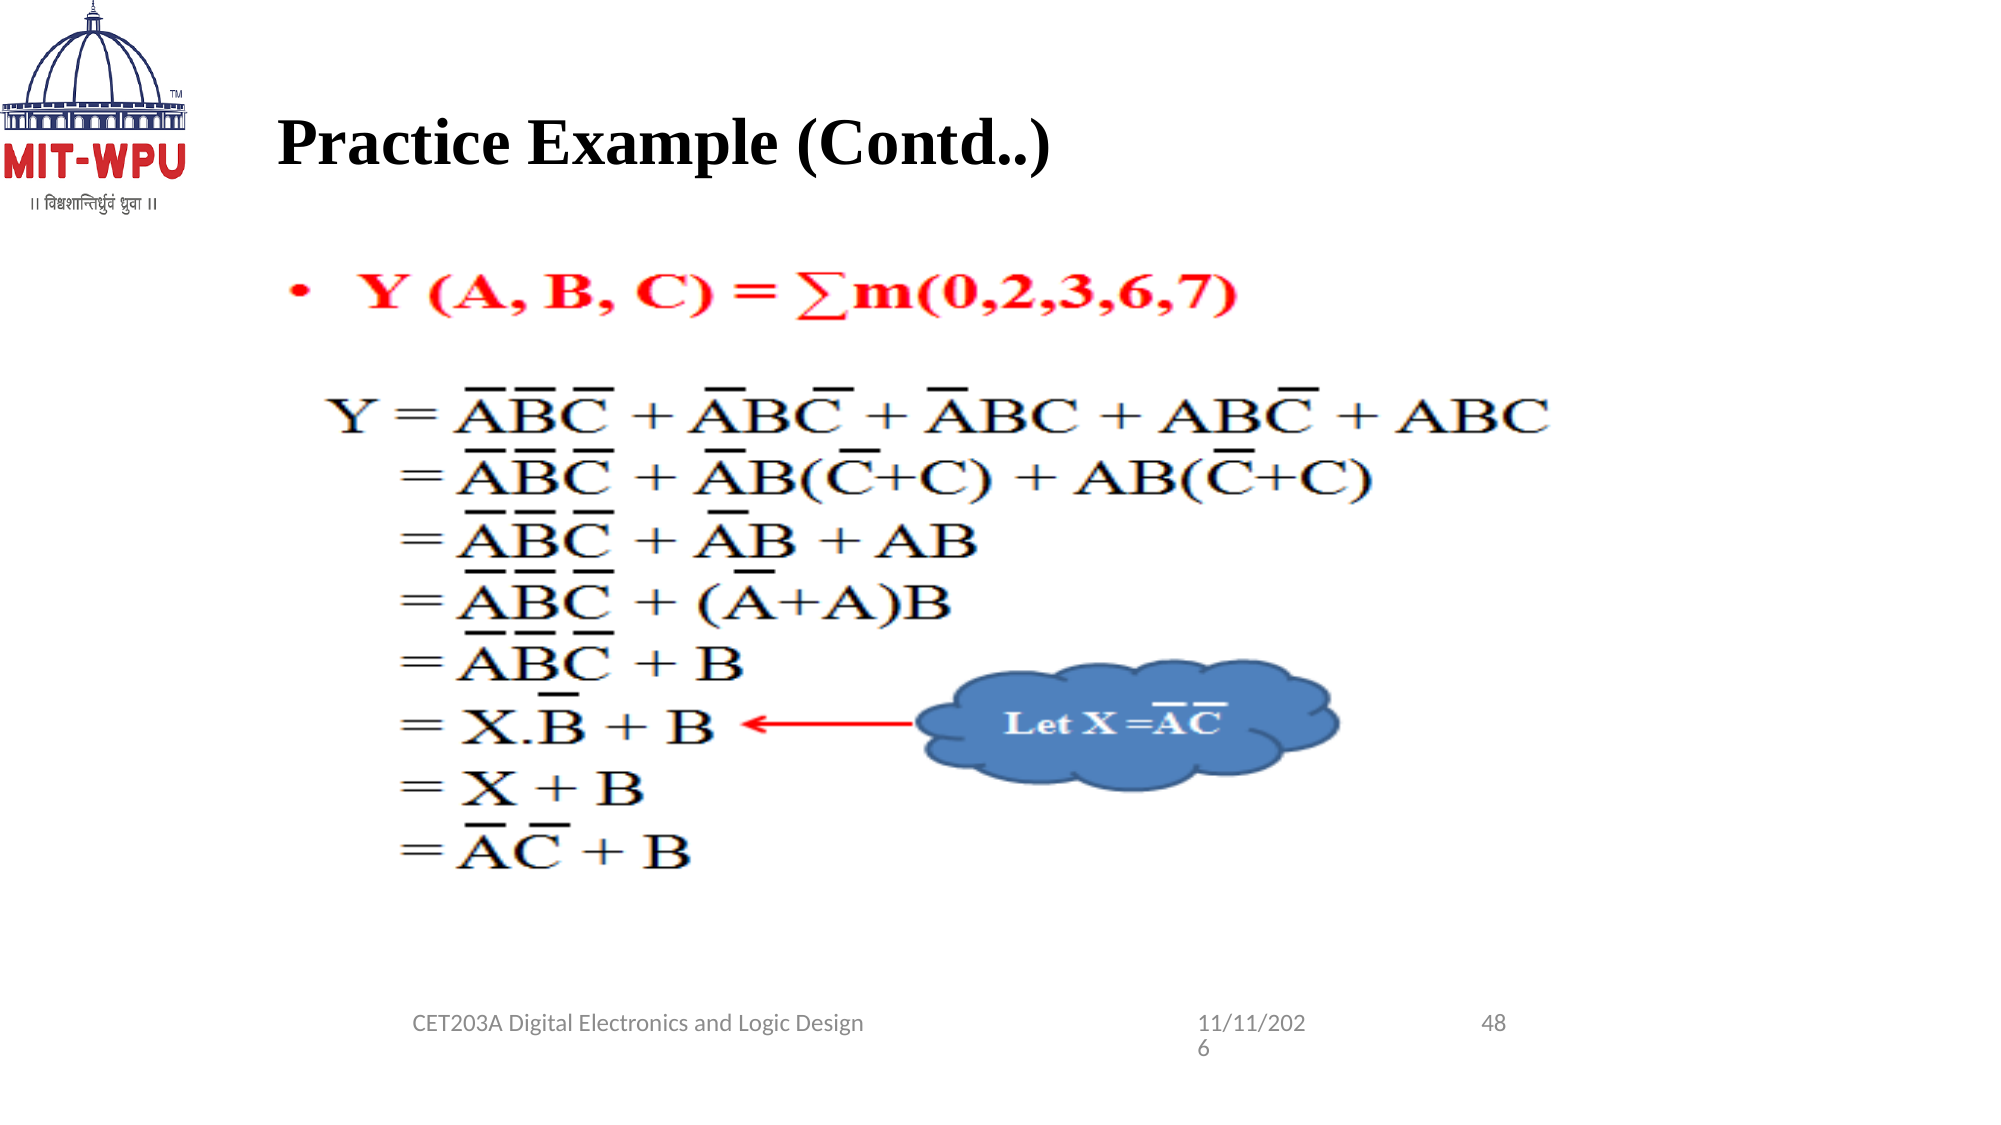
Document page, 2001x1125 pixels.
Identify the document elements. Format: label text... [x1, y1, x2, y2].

picture [0, 0, 209, 216]
picture [267, 257, 1633, 877]
title Practice Example (Contd..) [262, 48, 1663, 237]
slide_number 48 [1409, 991, 1522, 1051]
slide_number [1182, 991, 1332, 1051]
footer CET203A Digital Electronics and Logic Design [133, 991, 1145, 1051]
